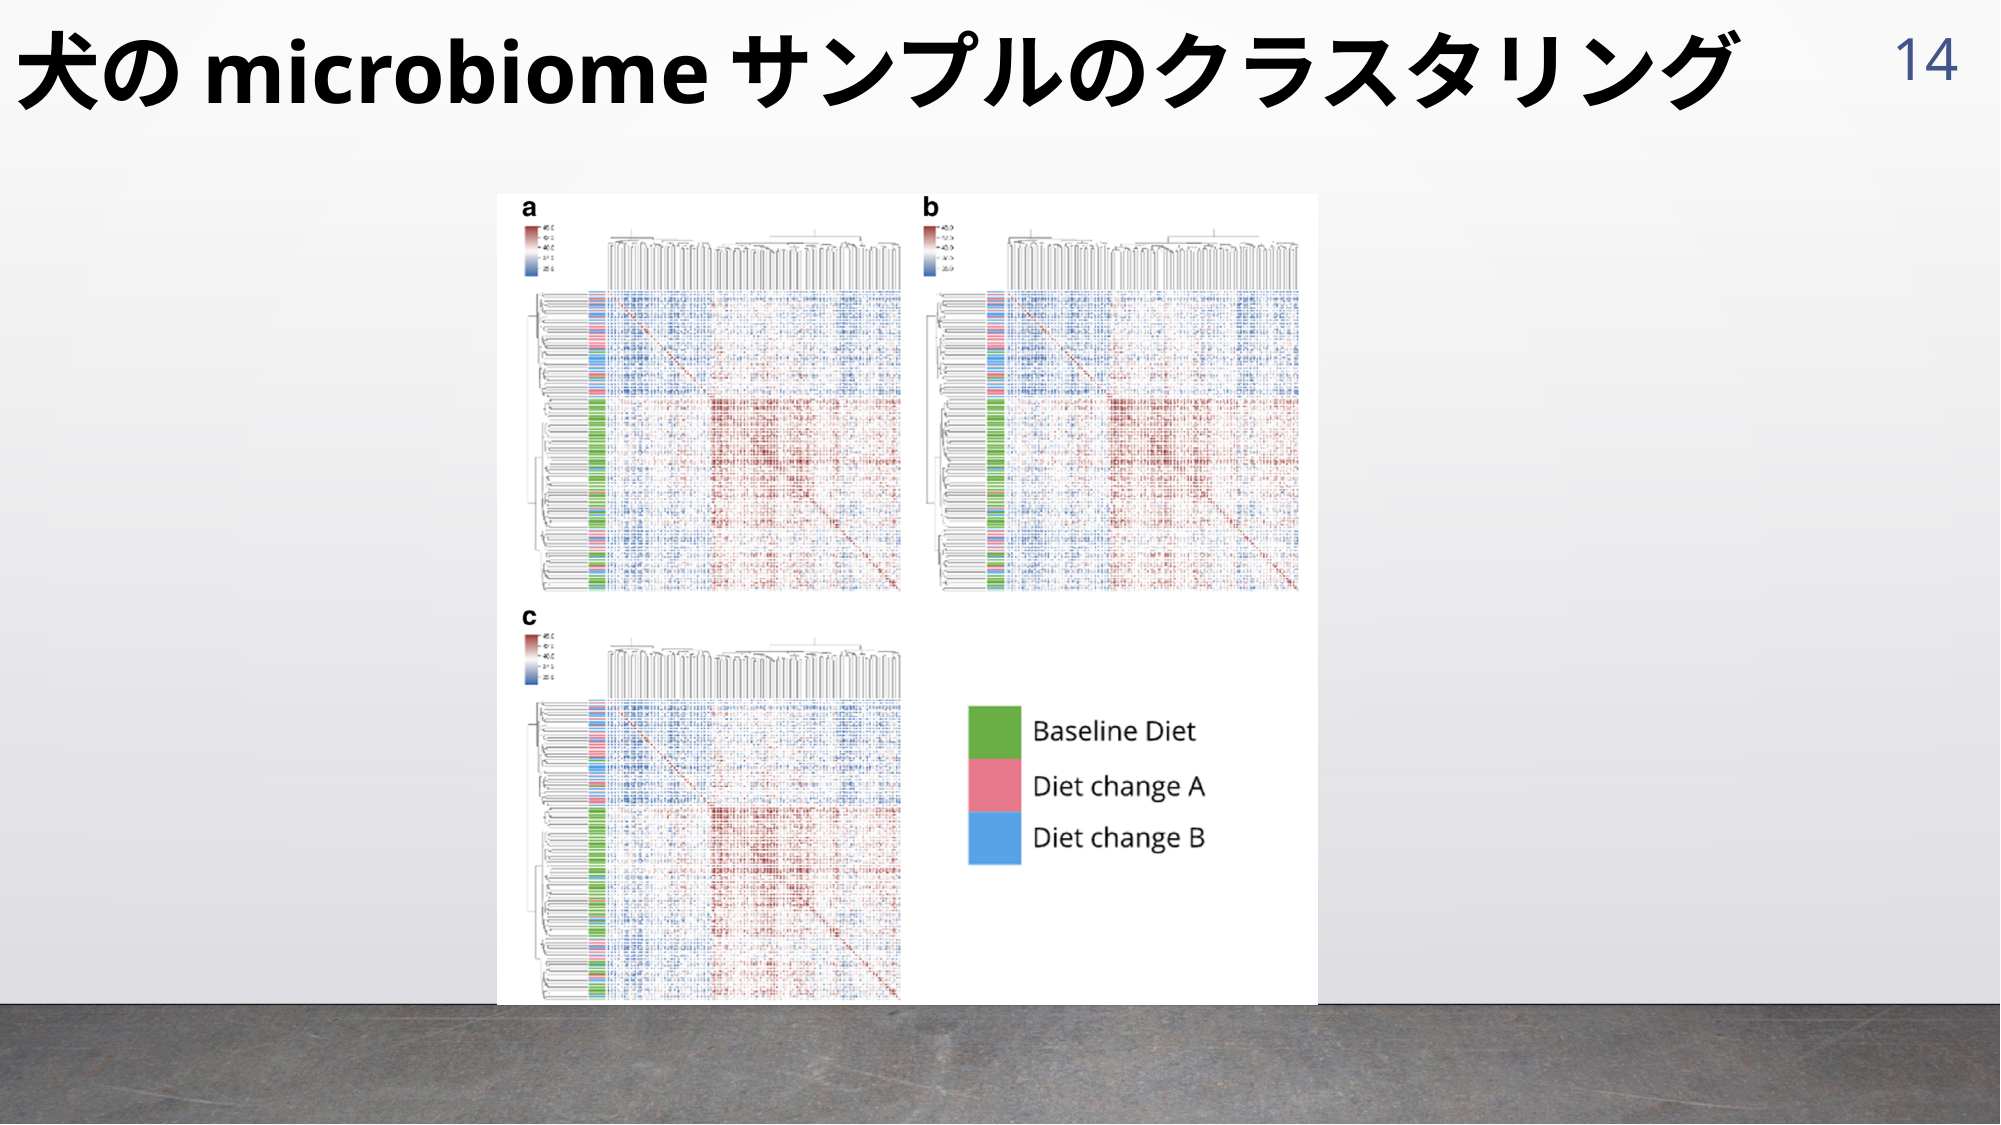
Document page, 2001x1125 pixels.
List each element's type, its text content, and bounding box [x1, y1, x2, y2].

slide_number 14 [1840, 15, 1974, 98]
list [497, 194, 1318, 1005]
picture [0, 1004, 2000, 1124]
title 犬のmicrobiomeサンプルのクラスタリング [0, 22, 1815, 195]
